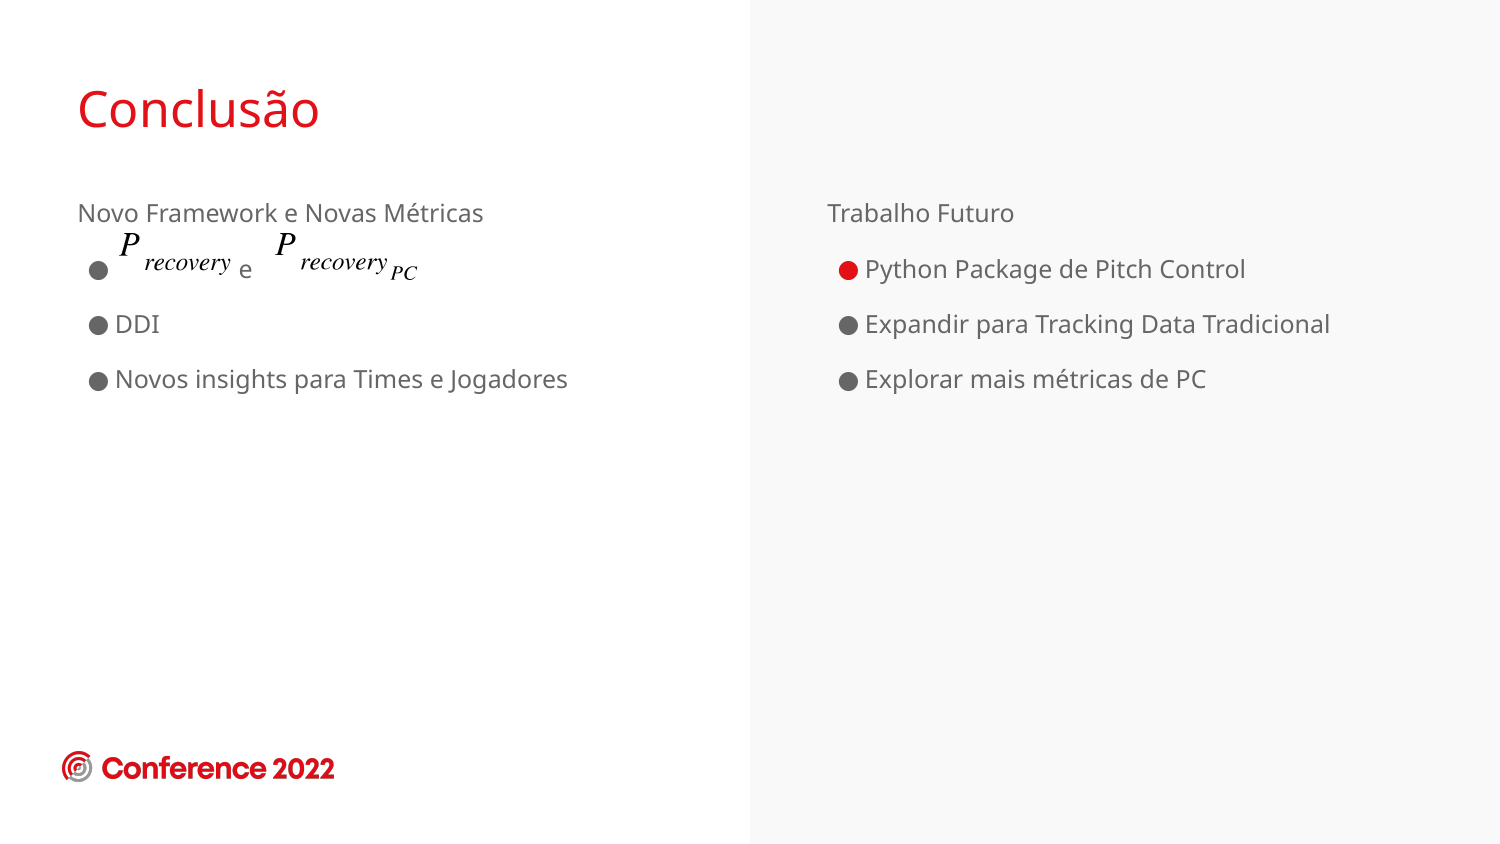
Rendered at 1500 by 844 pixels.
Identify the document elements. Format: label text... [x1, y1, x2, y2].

text_box Novo Framework e Novas Métricas e DDI Novos insights para Times e Jogadores [62, 178, 688, 409]
text_box [749, 0, 1500, 844]
picture [62, 751, 334, 782]
text_box Conclusão [62, 62, 688, 153]
picture [275, 233, 418, 281]
text_box Trabalho Futuro Python Package de Pitch Control Expandir para Tracking Data Tradicional Explorar mais métricas de PC [812, 178, 1438, 409]
picture [118, 233, 233, 275]
